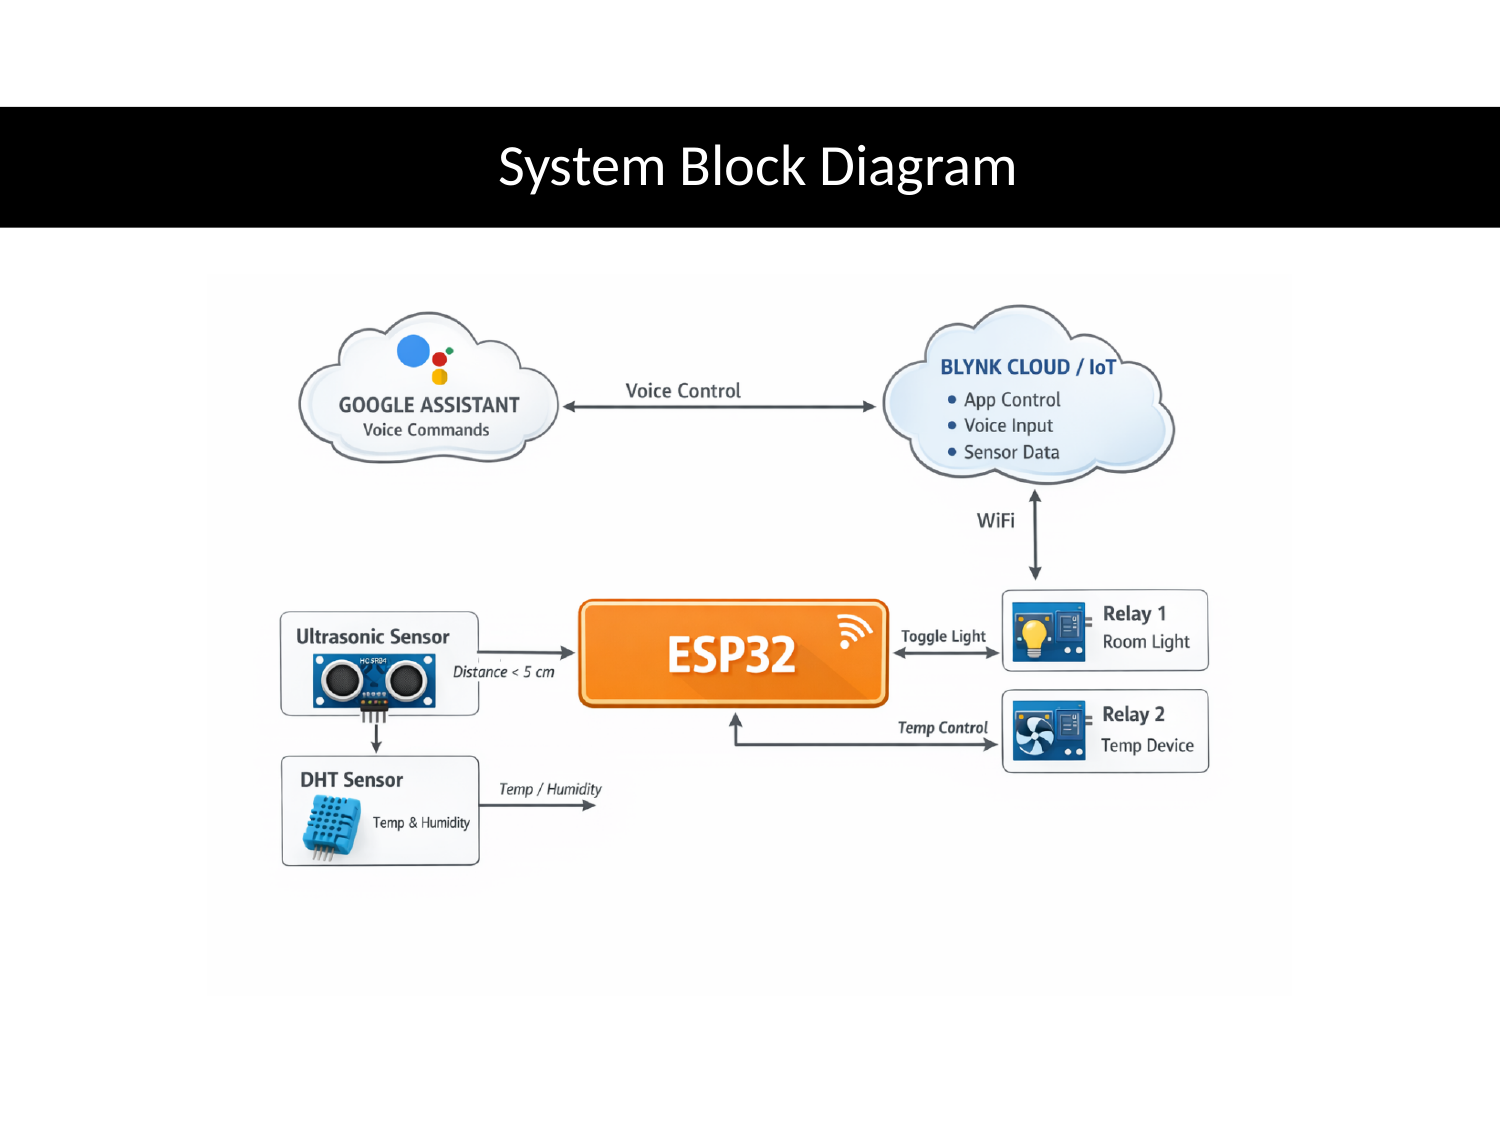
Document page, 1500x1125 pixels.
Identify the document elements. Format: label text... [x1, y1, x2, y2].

title System Block Diagram [68, 105, 1448, 228]
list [207, 274, 1293, 996]
text_box [0, 105, 1500, 230]
